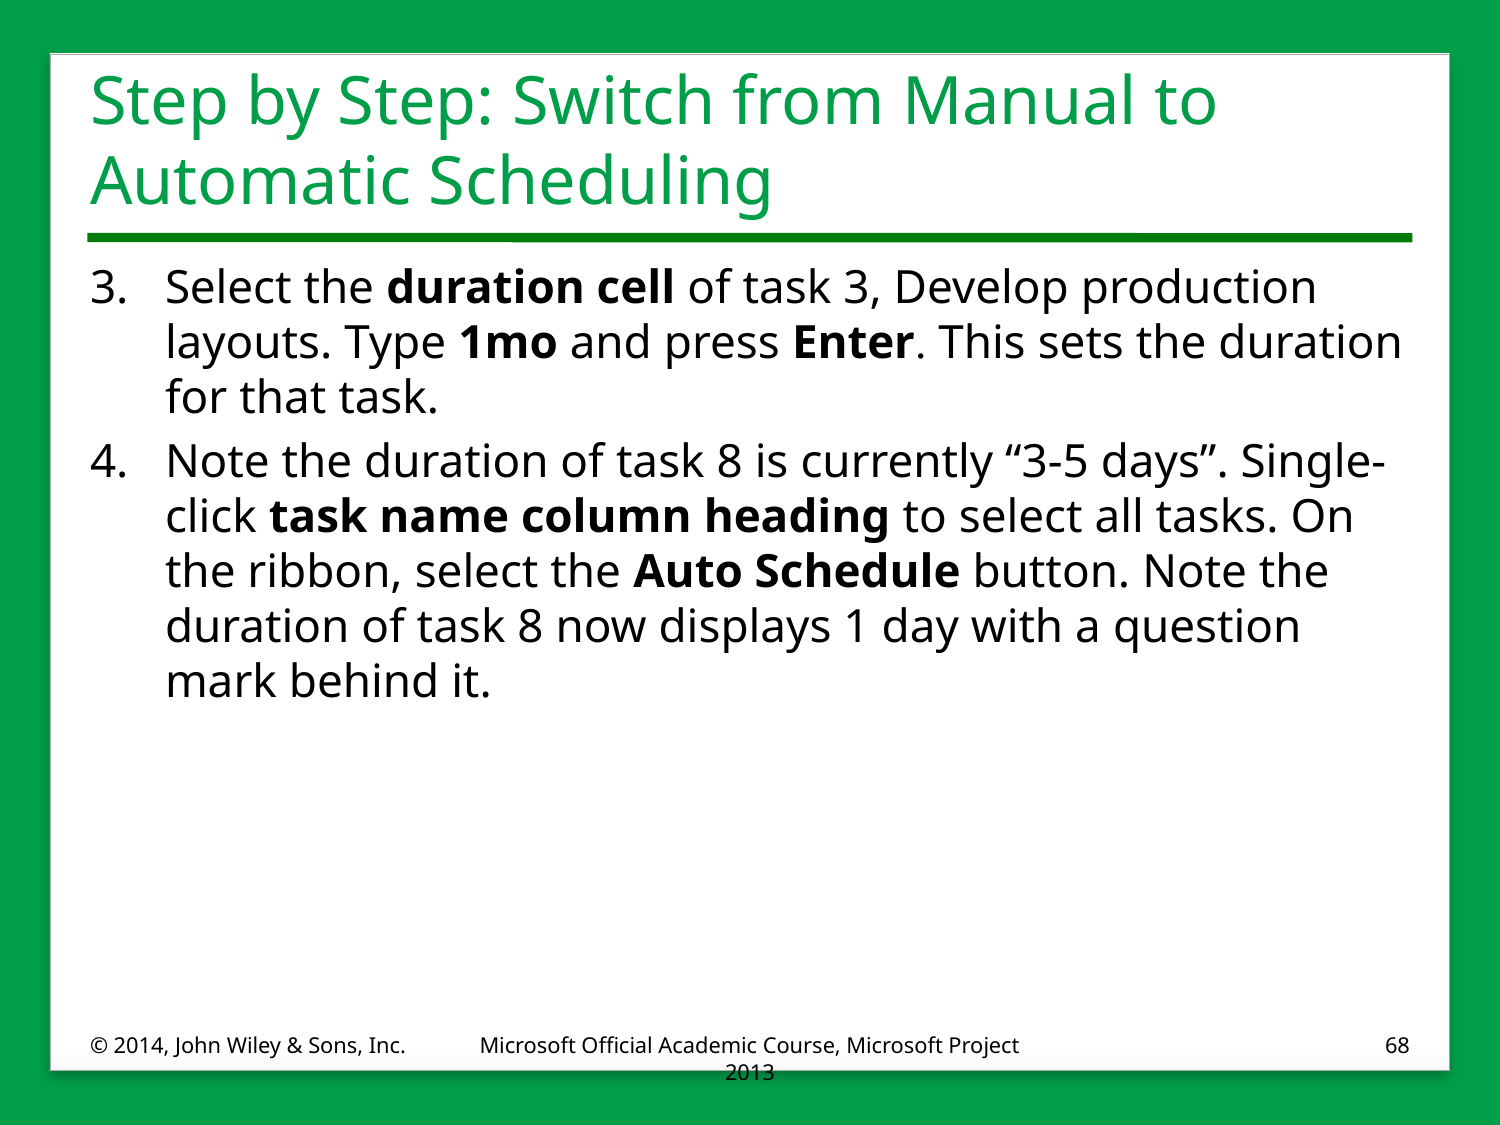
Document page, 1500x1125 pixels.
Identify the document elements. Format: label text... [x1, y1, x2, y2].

slide_number 68 [1074, 1024, 1426, 1103]
list 3. Select the duration cell of task 3, Develop production layouts. Type 1mo and press Enter. This sets the duration for that task. 4. Note the duration of task 8 is currently “3-5 days”. Single-click task name column heading to select all tasks. On the ribbon, select the Auto Schedule button. Note the duration of task 8 now displays 1 day with a question mark behind it. [75, 249, 1425, 1063]
title Step by Step: Switch from Manual to Automatic Scheduling [74, 74, 1426, 226]
footer Microsoft Official Academic Course, Microsoft Project 2013 [449, 1024, 1051, 1103]
slide_number © 2014, John Wiley & Sons, Inc. [74, 1024, 426, 1103]
